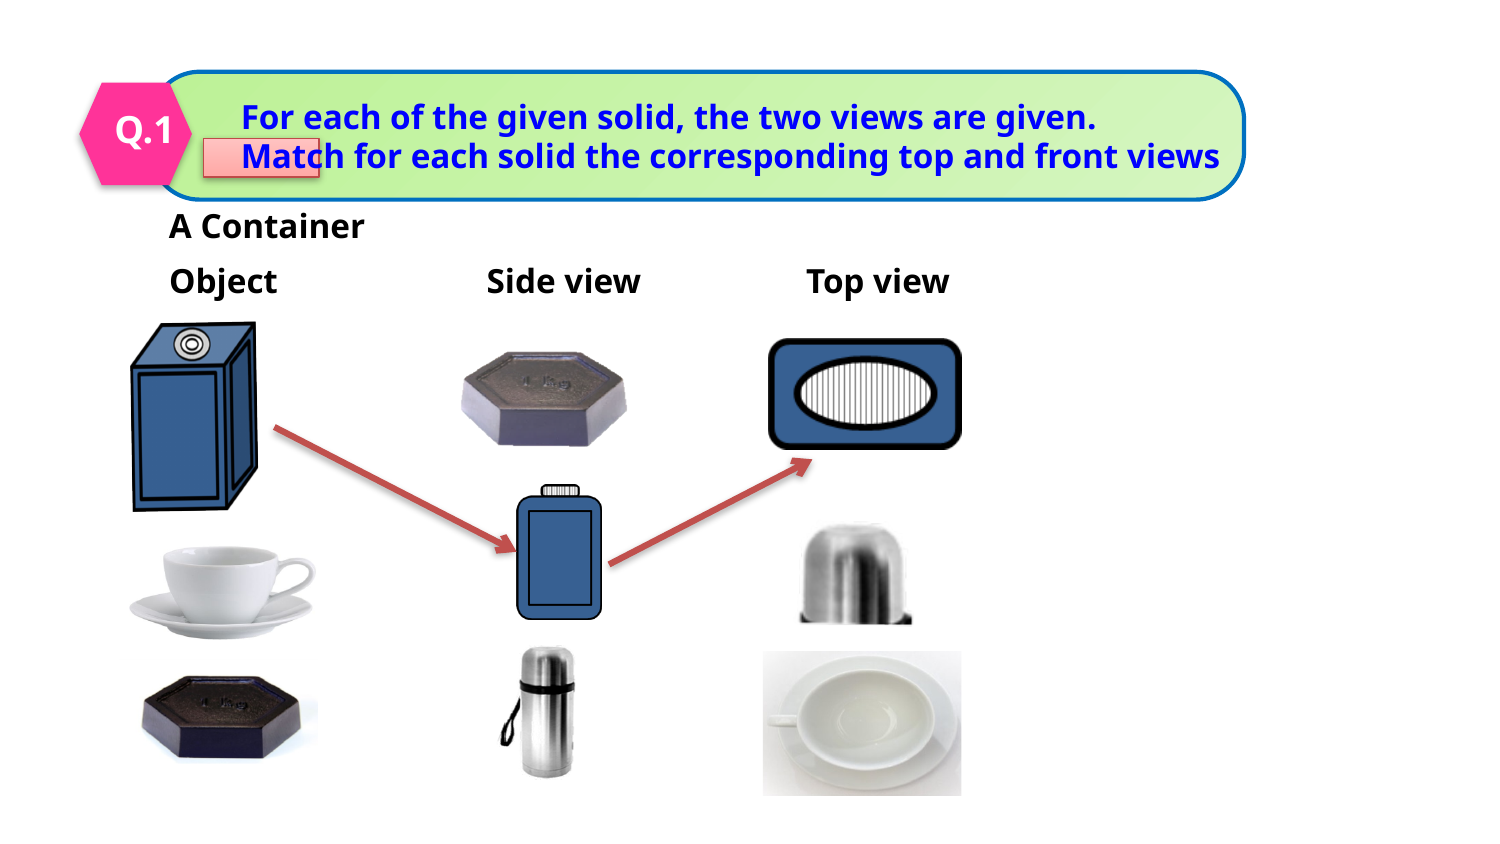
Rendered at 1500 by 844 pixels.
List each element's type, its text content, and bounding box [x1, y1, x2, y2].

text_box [608, 459, 813, 565]
picture [768, 338, 962, 450]
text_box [274, 426, 517, 552]
text_box [169, 69, 1235, 138]
picture [128, 542, 317, 642]
picture [445, 346, 638, 451]
text_box [1237, 90, 1247, 181]
text_box A Container [154, 197, 409, 253]
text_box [78, 82, 195, 186]
picture [457, 636, 653, 785]
text_box For each of the given solid, the two views are given. Match for each solid the corresponding top and front views [226, 88, 1237, 183]
picture [762, 650, 962, 796]
text_box [172, 183, 1236, 202]
picture [516, 484, 602, 620]
text_box Object [154, 253, 294, 308]
picture [785, 501, 916, 628]
text_box [203, 138, 226, 178]
table_cell [169, 86, 315, 193]
picture [118, 659, 319, 773]
picture [130, 322, 258, 512]
text_box Top view [791, 252, 965, 308]
text_box Side view [471, 252, 657, 308]
